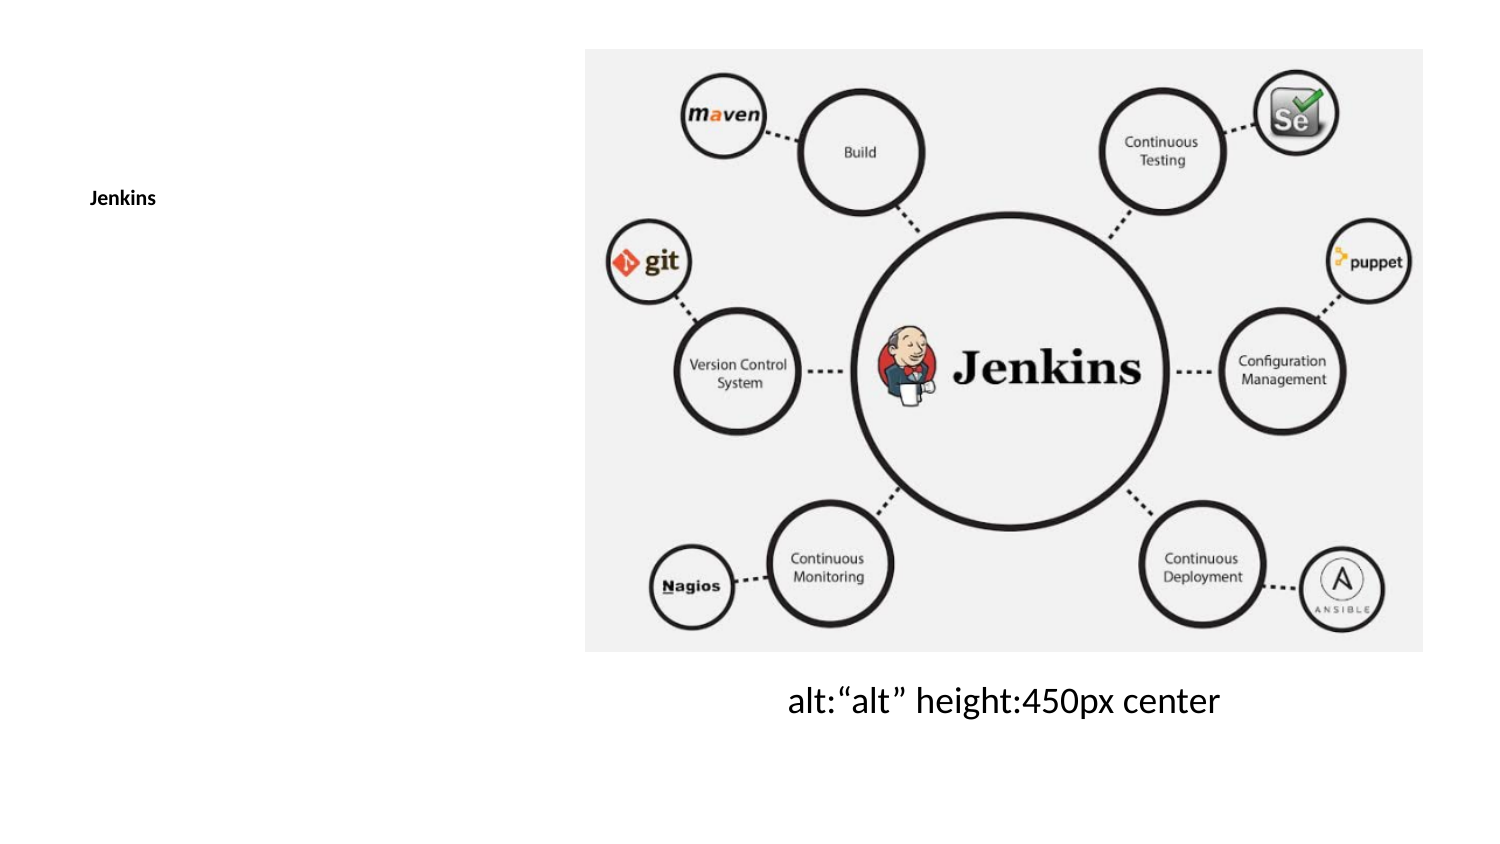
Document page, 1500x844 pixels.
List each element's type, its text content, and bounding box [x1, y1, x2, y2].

picture [585, 49, 1424, 653]
text_box alt:“alt” height:450px center [585, 668, 1423, 753]
list Jenkins [75, 176, 569, 754]
